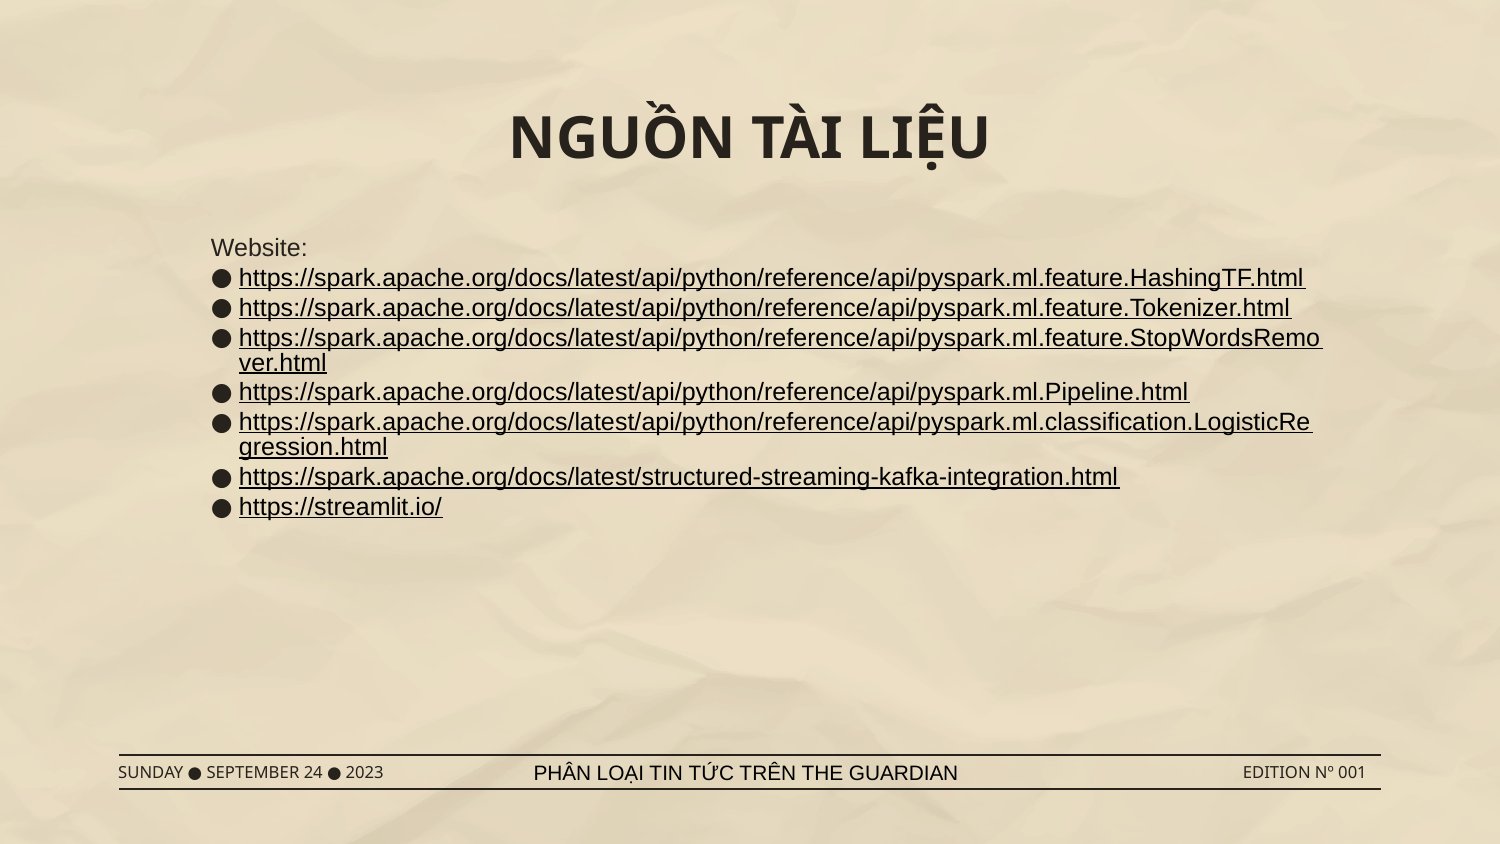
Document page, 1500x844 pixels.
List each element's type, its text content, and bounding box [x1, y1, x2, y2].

title NGUỒN TÀI LIỆU [118, 88, 1382, 183]
list Website: https://spark.apache.org/docs/latest/api/python/reference/api/pyspark.ml.feature.HashingTF.html https://spark.apache.org/docs/latest/api/python/reference/api/pyspark.ml.feature.Tokenizer.html https://spark.apache.org/docs/latest/api/python/reference/api/pyspark.ml.feature.StopWordsRemover.html https://spark.apache.org/docs/latest/api/python/reference/api/pyspark.ml.Pipeline.html https://spark.apache.org/docs/latest/api/python/reference/api/pyspark.ml.classification.LogisticRegression.html https://spark.apache.org/docs/latest/structured-streaming-kafka-integration.html https://streamlit.io/ [195, 216, 1342, 679]
picture [0, 0, 1500, 844]
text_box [119, 754, 1382, 790]
